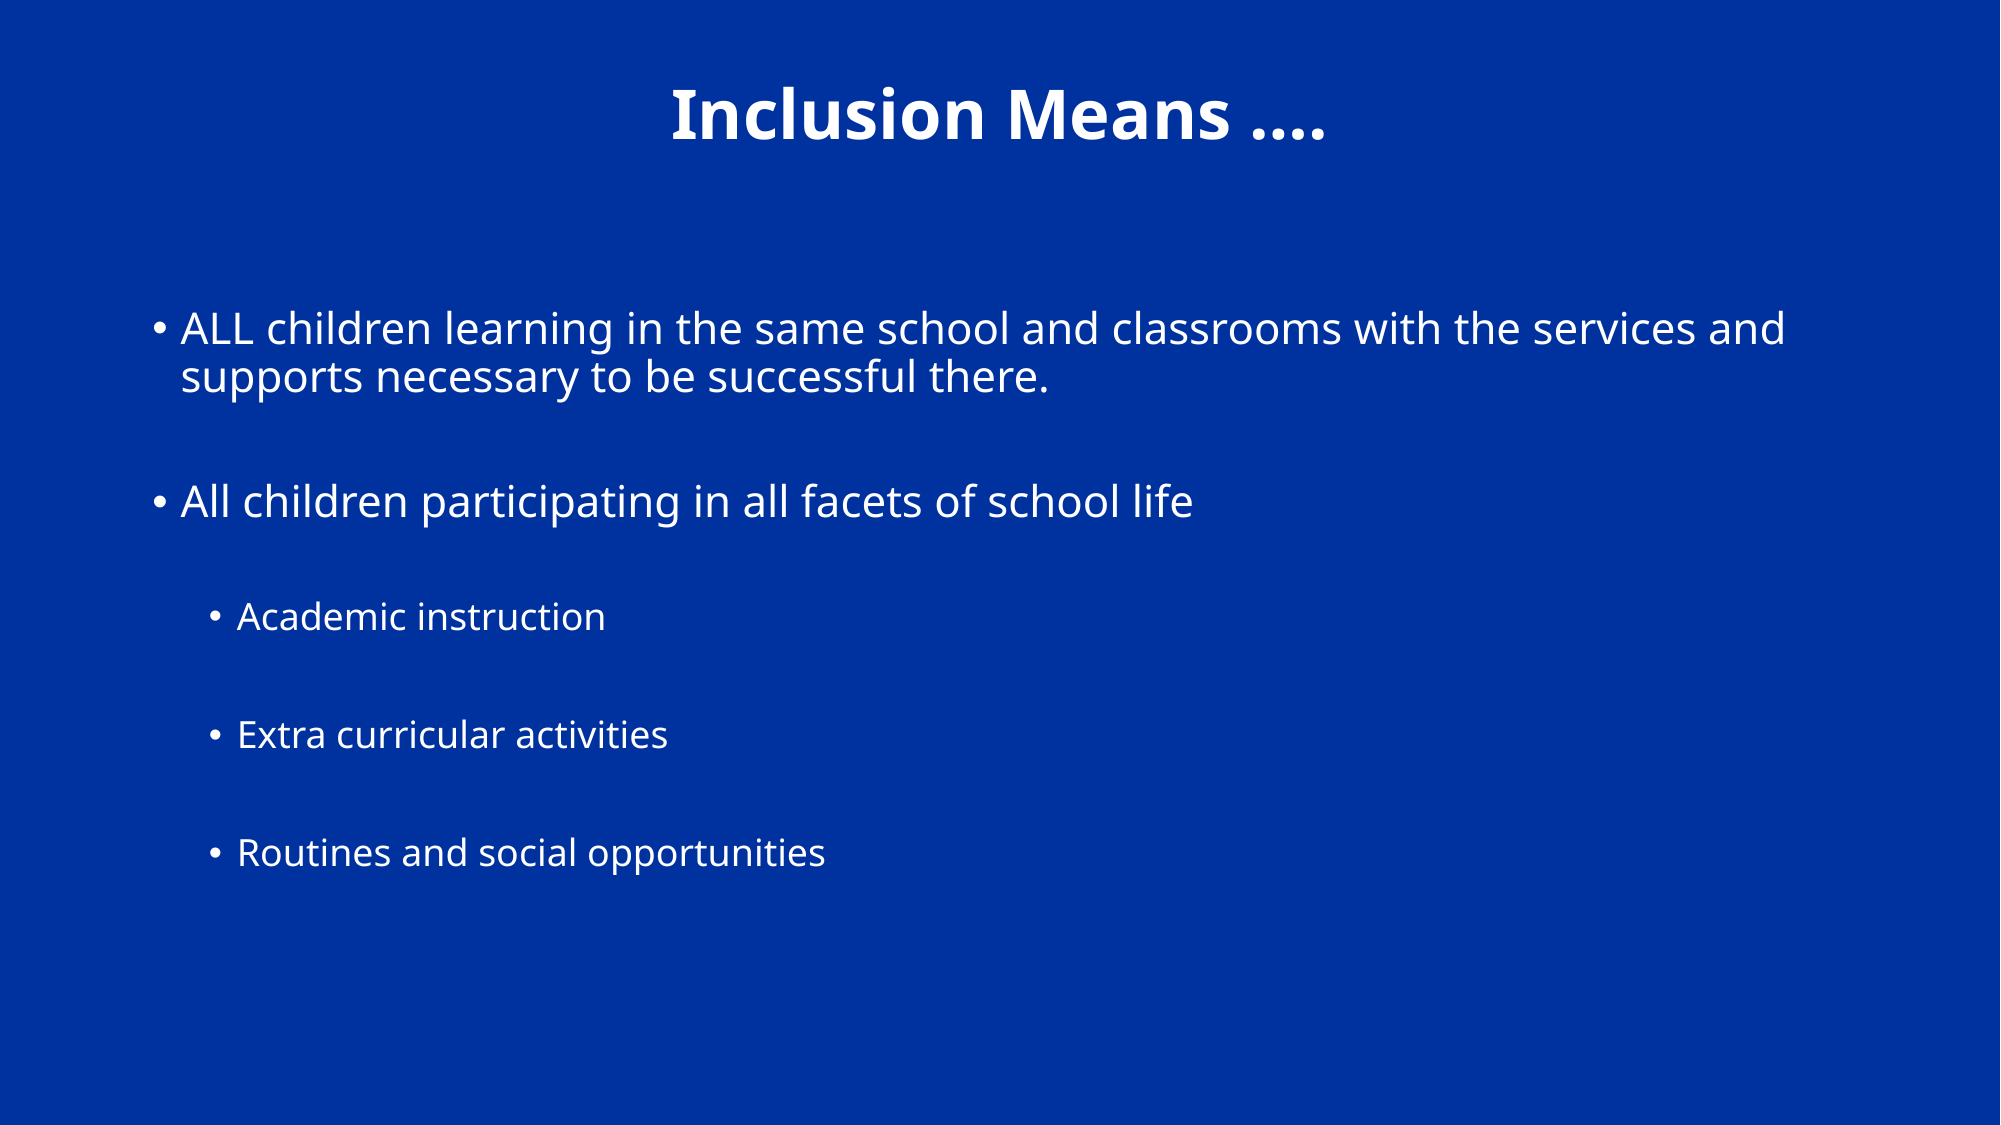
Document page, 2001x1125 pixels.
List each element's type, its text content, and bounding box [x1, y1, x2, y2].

list ALL children learning in the same school and classrooms with the services and supports necessary to be successful there. All children participating in all facets of school life Academic instruction Extra curricular activities Routines and social opportunities [137, 299, 1863, 1014]
title Inclusion Means …. [137, 59, 1863, 175]
